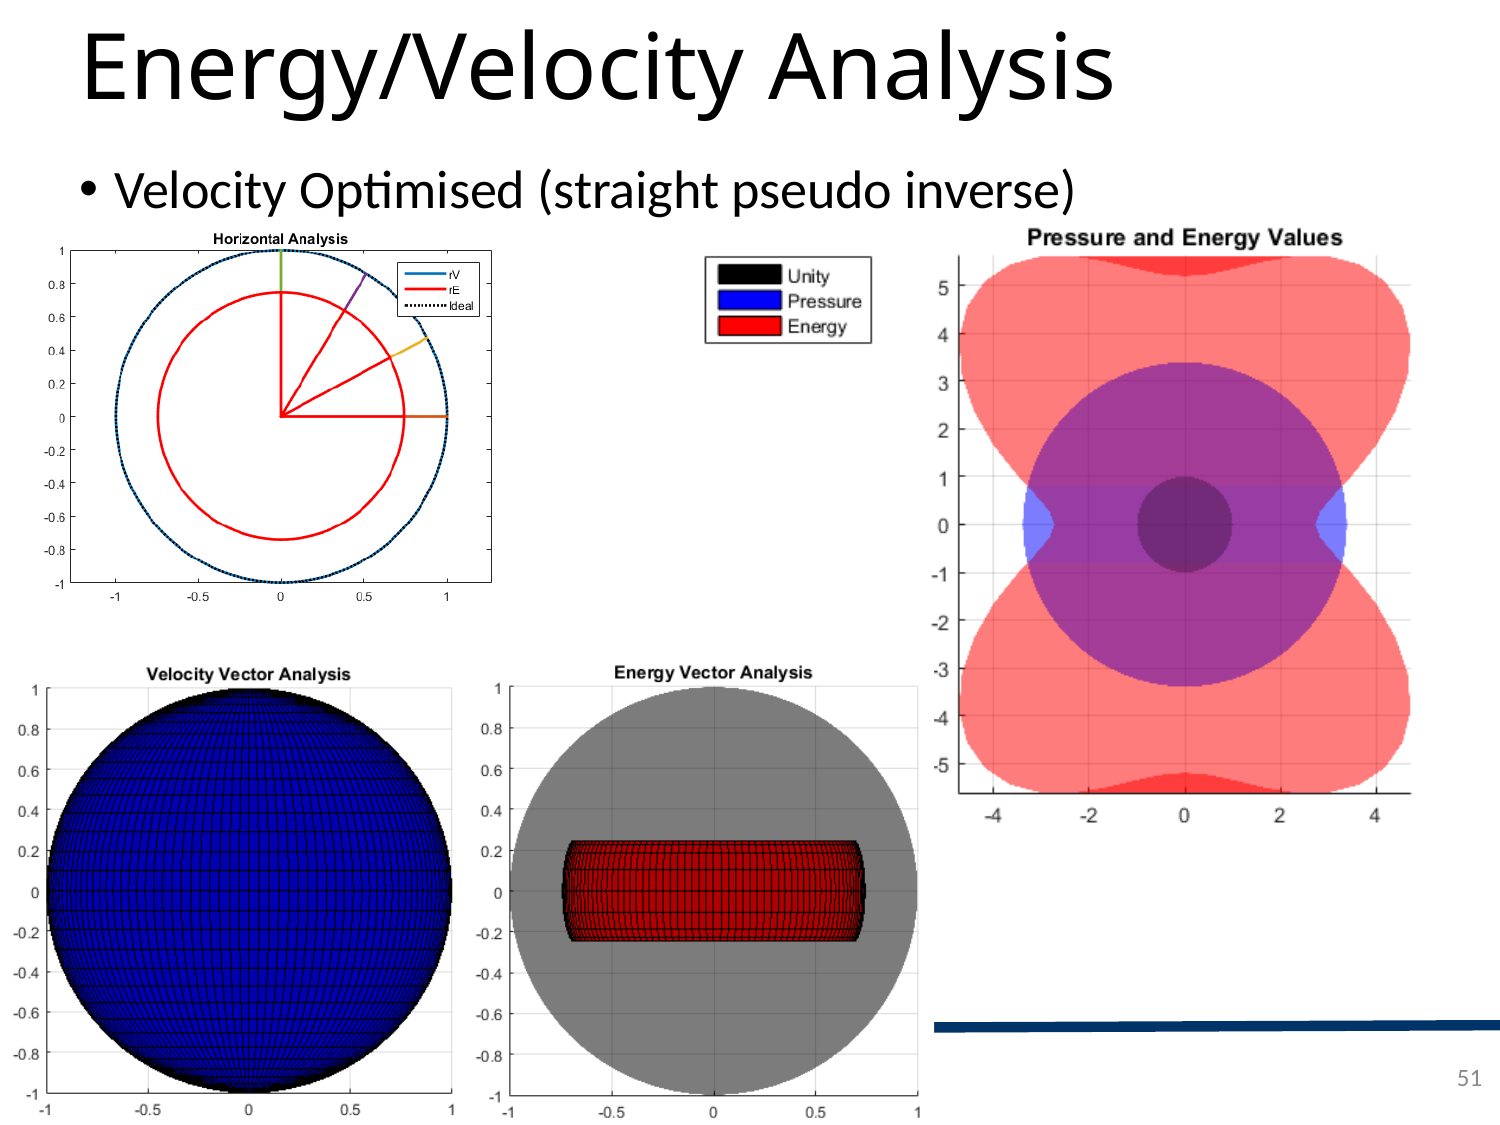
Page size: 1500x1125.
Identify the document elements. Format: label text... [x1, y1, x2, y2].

slide_number 51 [1333, 1046, 1498, 1107]
picture [0, 208, 1498, 1125]
title Energy/Velocity Analysis [64, 0, 1435, 139]
list Velocity Optimised (straight pseudo inverse) [64, 154, 1435, 229]
picture [0, 219, 542, 627]
